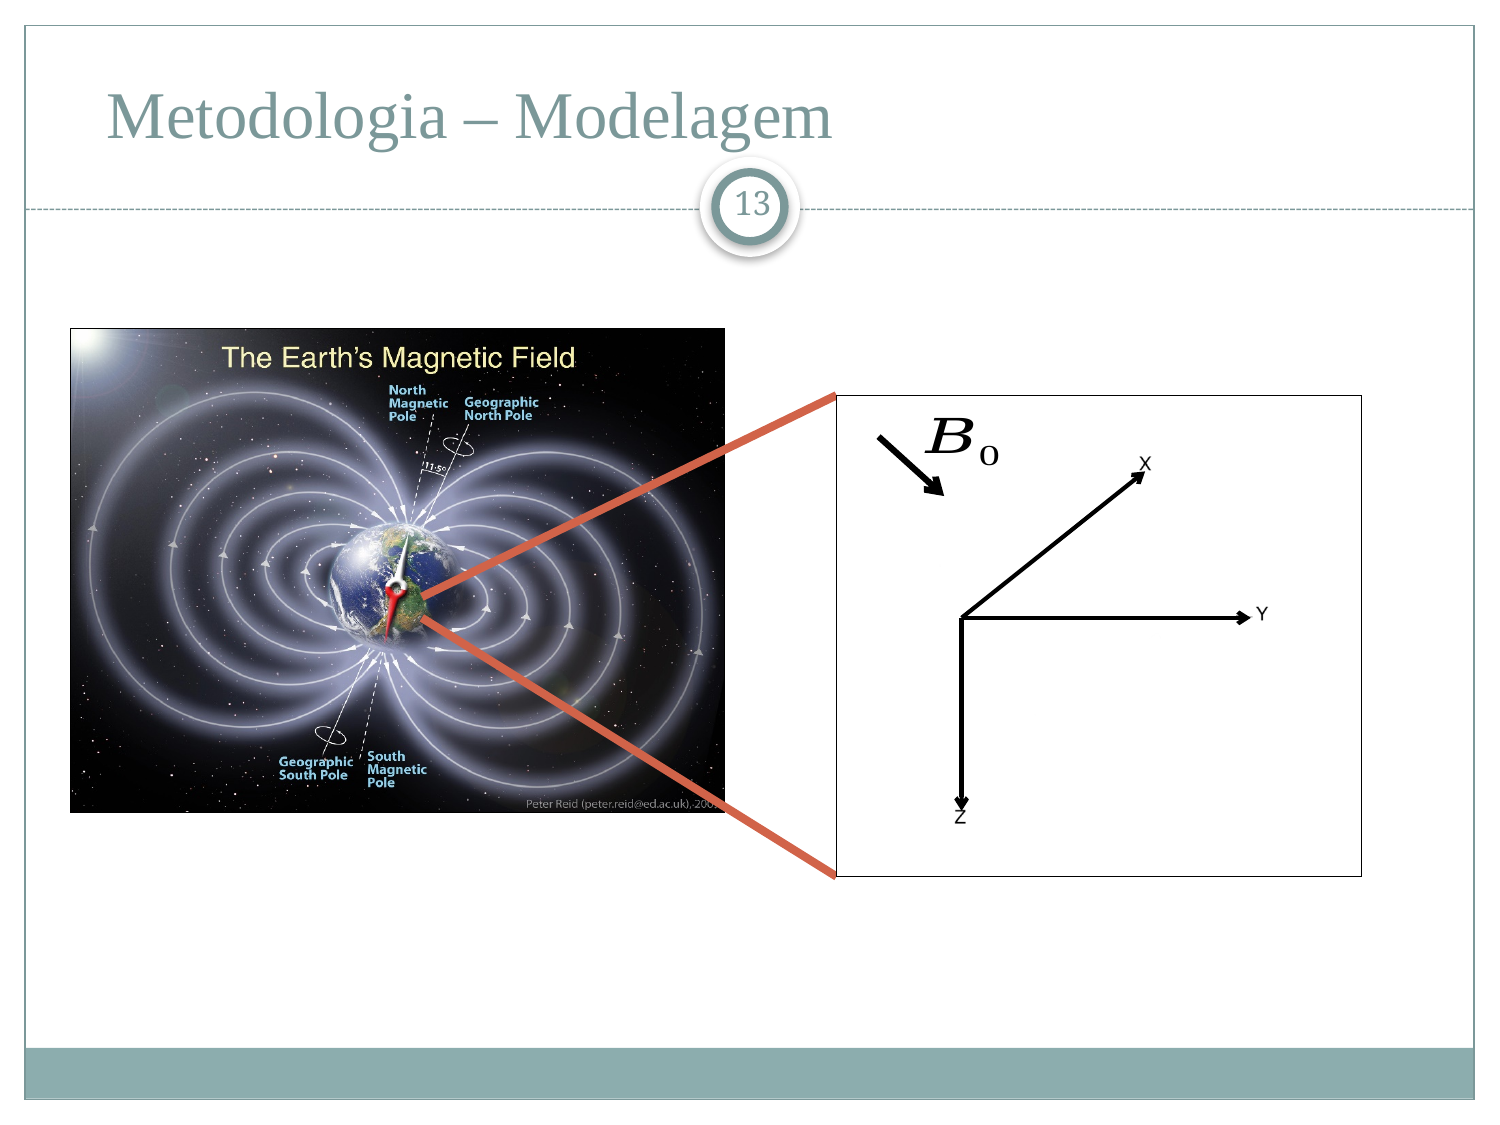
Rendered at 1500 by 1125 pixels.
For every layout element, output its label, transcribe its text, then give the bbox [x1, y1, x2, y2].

picture [69, 327, 726, 813]
title Metodologia – Modelagem [92, 55, 1386, 160]
picture [836, 394, 1362, 877]
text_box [961, 471, 1146, 619]
slide_number 13 [715, 168, 791, 241]
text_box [421, 394, 834, 598]
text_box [878, 436, 945, 497]
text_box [421, 617, 830, 877]
